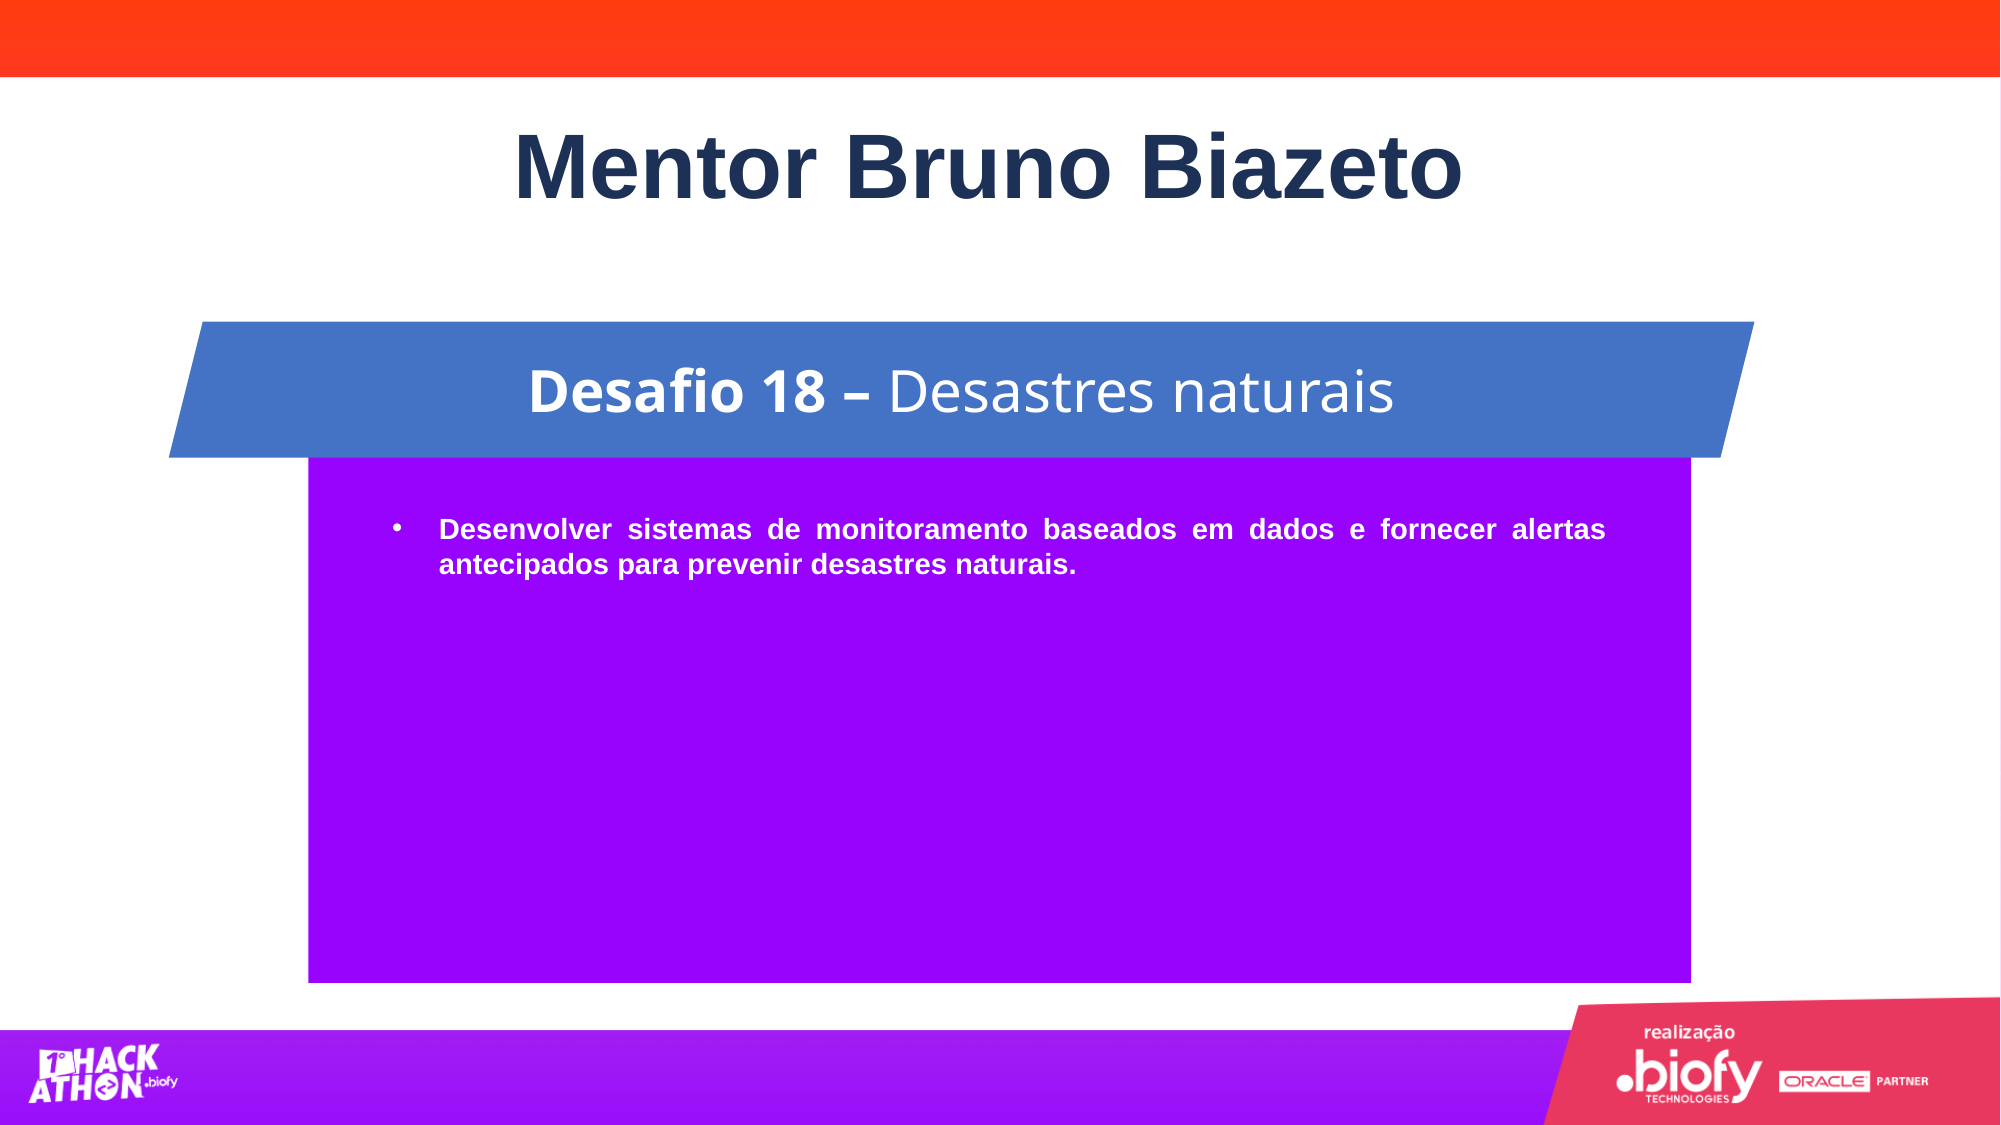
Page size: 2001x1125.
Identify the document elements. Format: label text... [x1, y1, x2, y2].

text_box Desafio 18 – Desastres naturais [168, 321, 1755, 458]
picture [0, 0, 2001, 1125]
text_box Mentor Bruno Biazeto [498, 99, 1487, 225]
text_box [308, 458, 1692, 983]
text_box Desenvolver sistemas de monitoramento baseados em dados e fornecer alertas antecipados para prevenir desastres naturais. [377, 502, 1623, 588]
